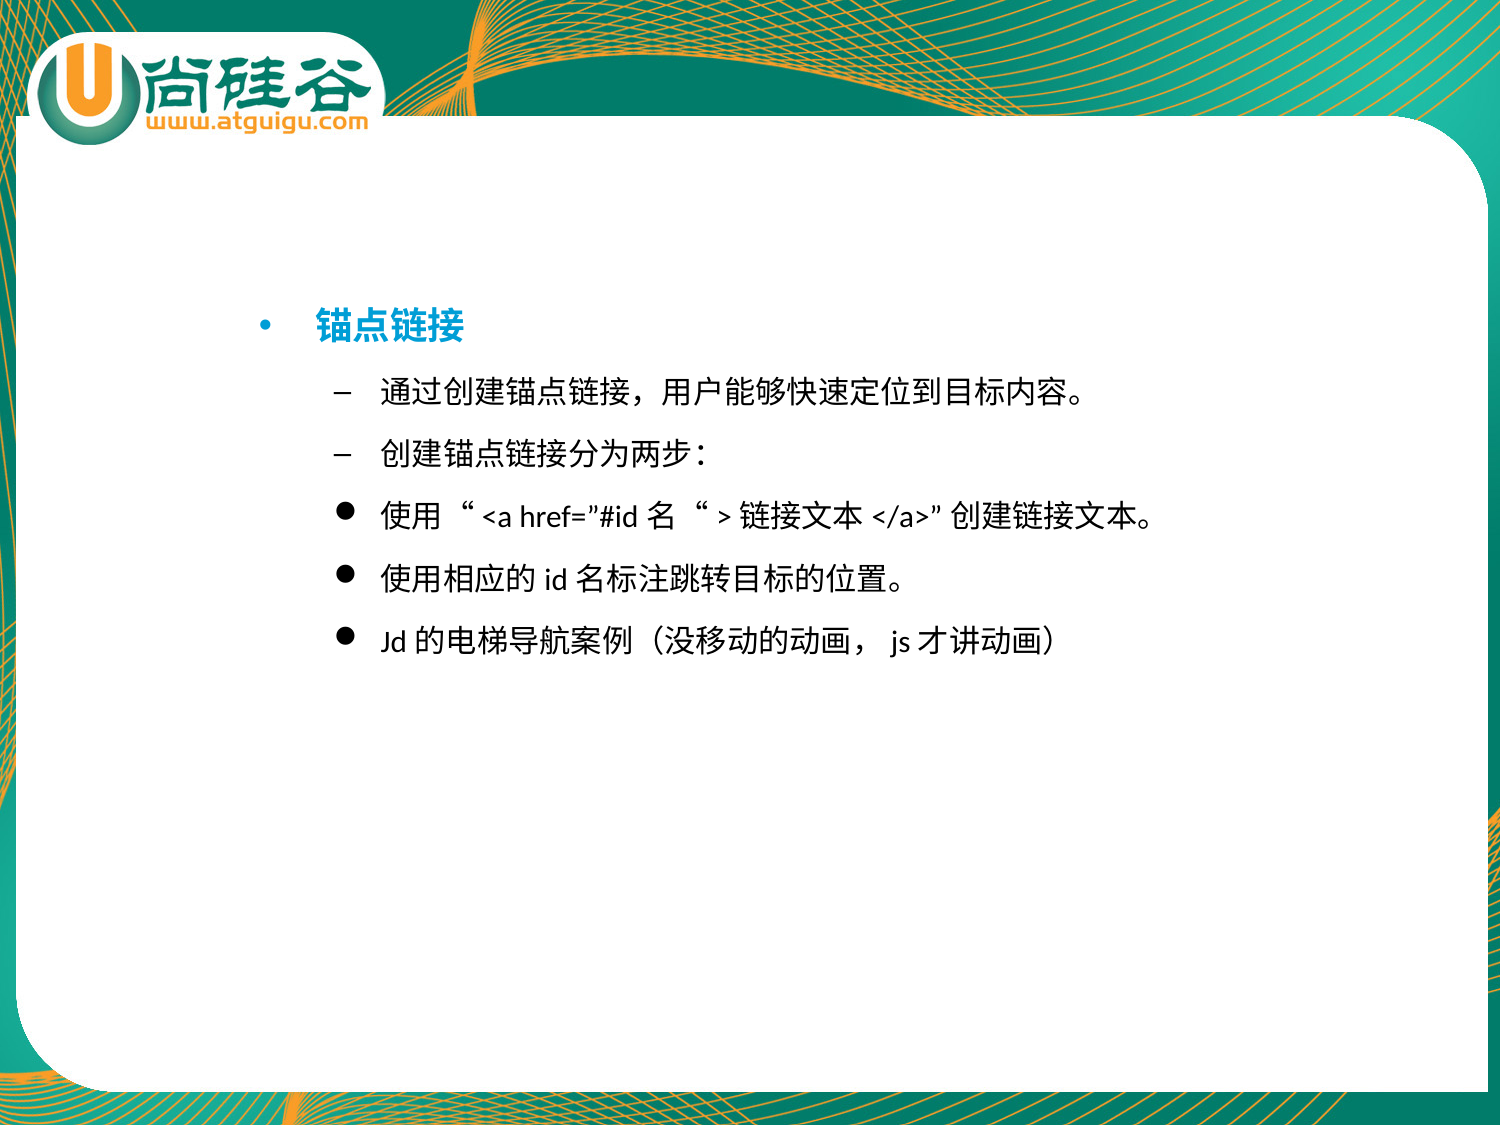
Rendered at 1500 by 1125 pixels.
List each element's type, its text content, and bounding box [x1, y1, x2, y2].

list 锚点链接 通过创建锚点链接，用户能够快速定位到目标内容。 创建锚点链接分为两步： 使用“<a href=”#id名“>链接文本</a>”创建链接文本。 使用相应的id名标注跳转目标的位置。 Jd的电梯导航案例（没移动的动画，js才讲动画） [243, 271, 1257, 938]
picture [0, 0, 1500, 1125]
